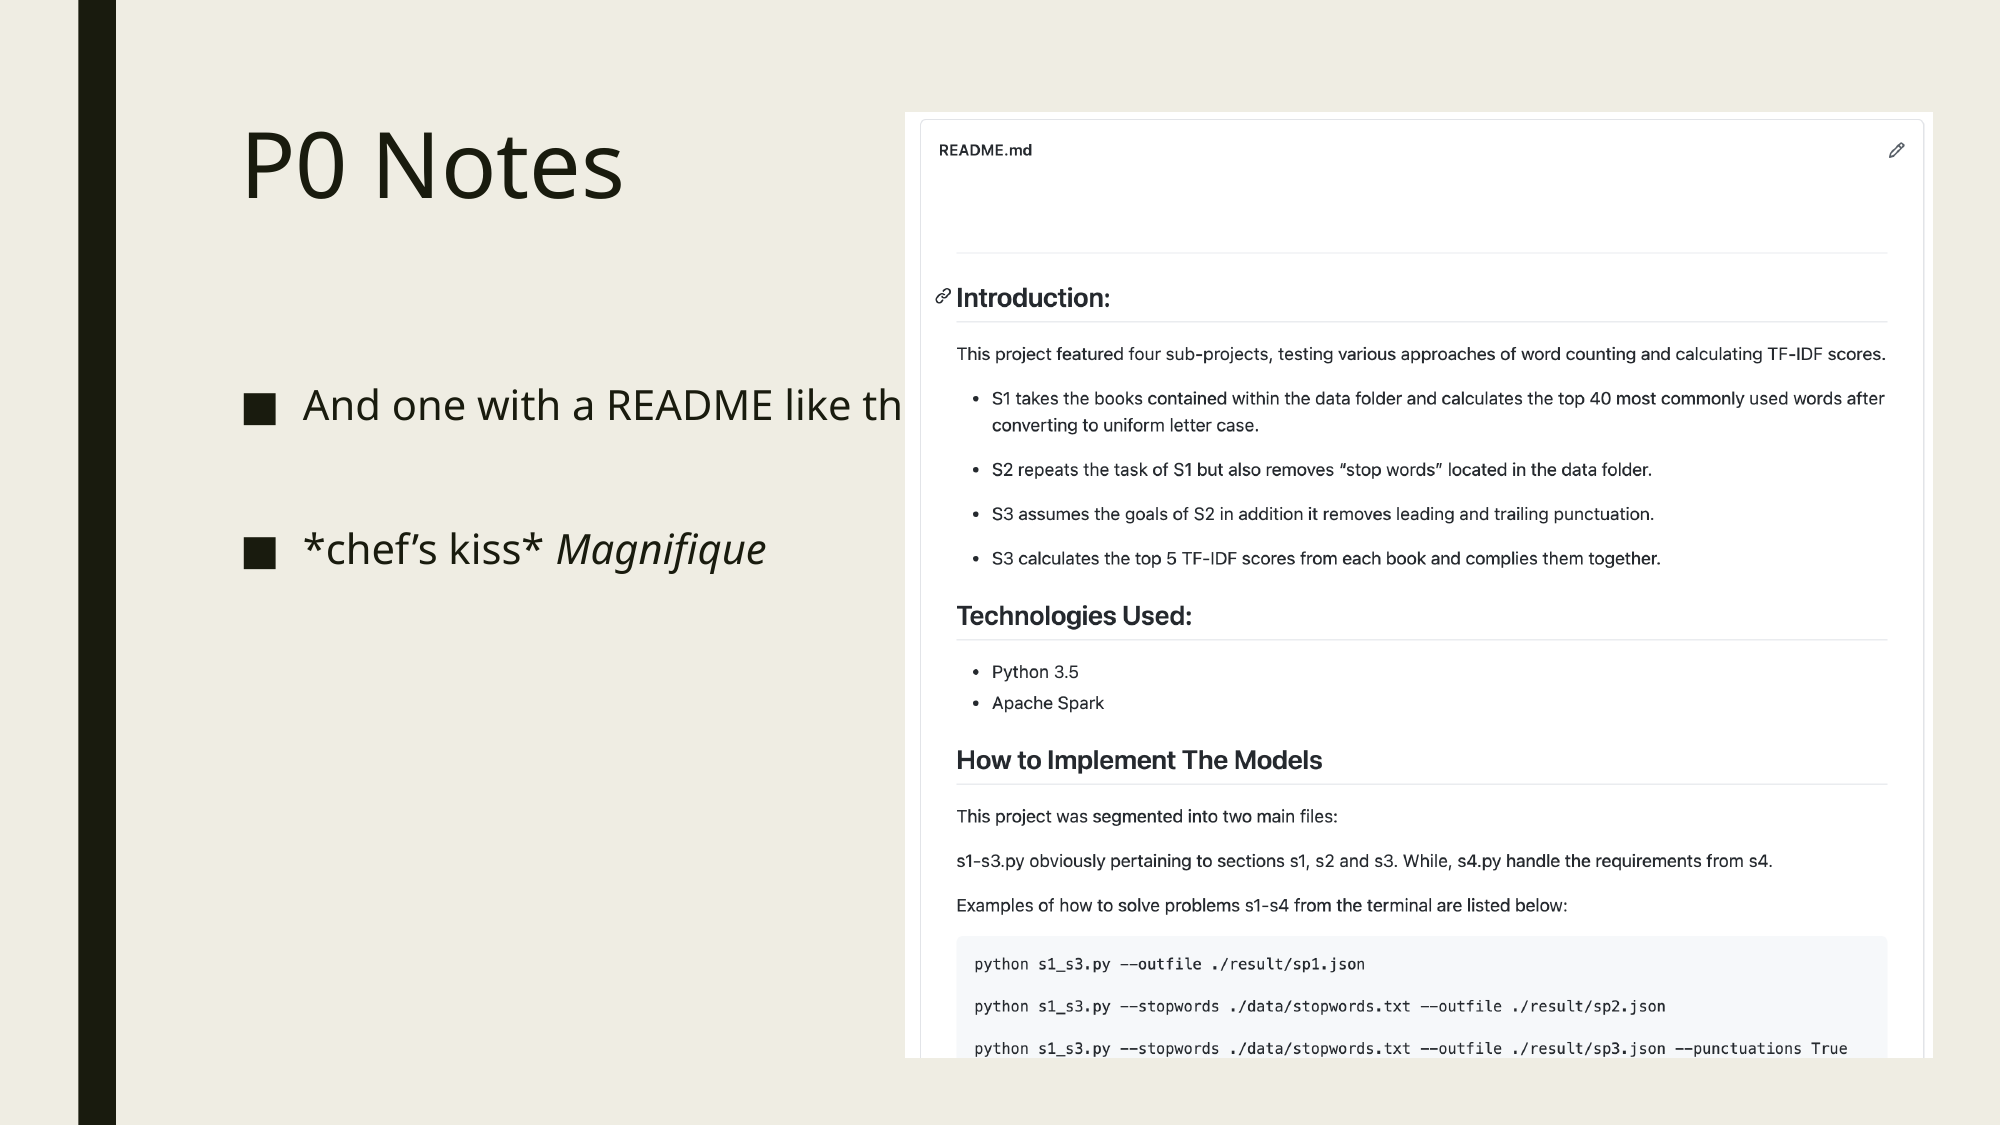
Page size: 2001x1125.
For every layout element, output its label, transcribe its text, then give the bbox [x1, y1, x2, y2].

list And one with a README like this *chef’s kiss* Magnifique [225, 375, 905, 963]
picture [905, 112, 1933, 1058]
title P0 Notes [225, 112, 905, 357]
